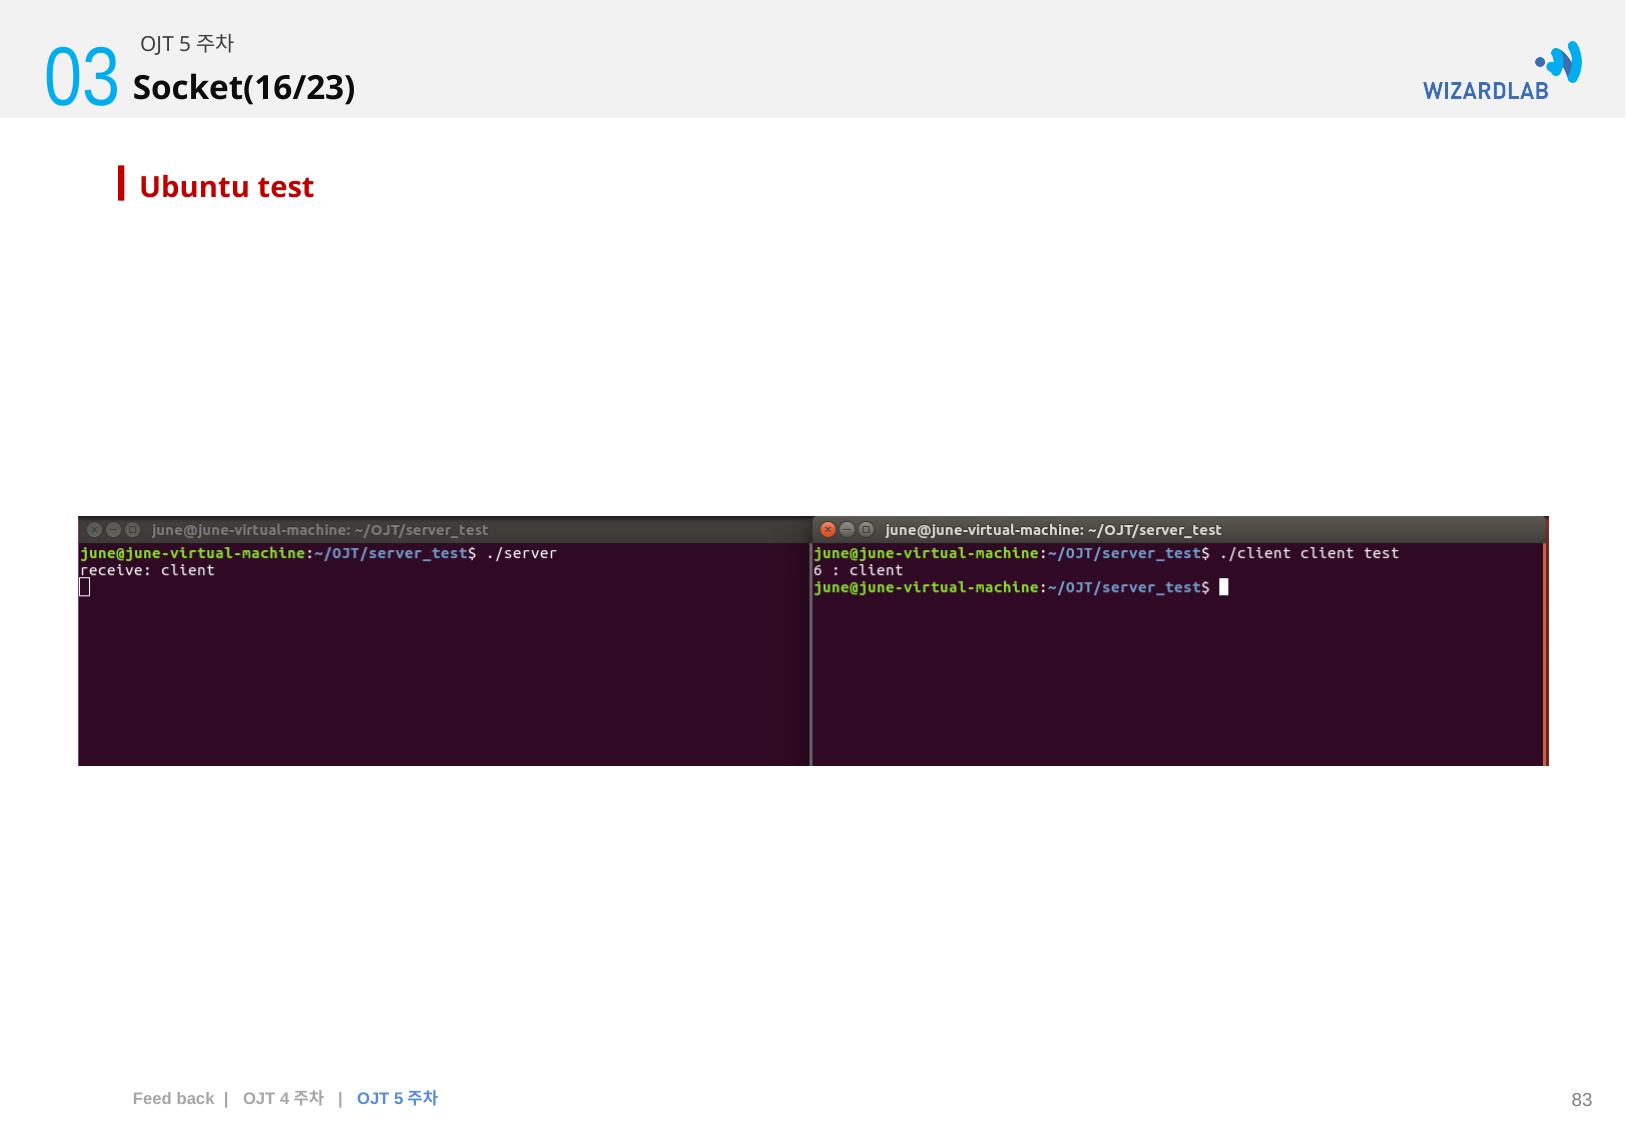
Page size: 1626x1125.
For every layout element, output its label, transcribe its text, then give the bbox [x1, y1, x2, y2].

picture [77, 516, 1549, 767]
picture [1423, 41, 1571, 99]
text_box Feed back | OJT 4주차 | OJT 5주차 [118, 1080, 1625, 1116]
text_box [29, 11, 1005, 134]
picture [1576, 41, 1582, 52]
picture [1577, 72, 1582, 83]
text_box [117, 165, 935, 210]
